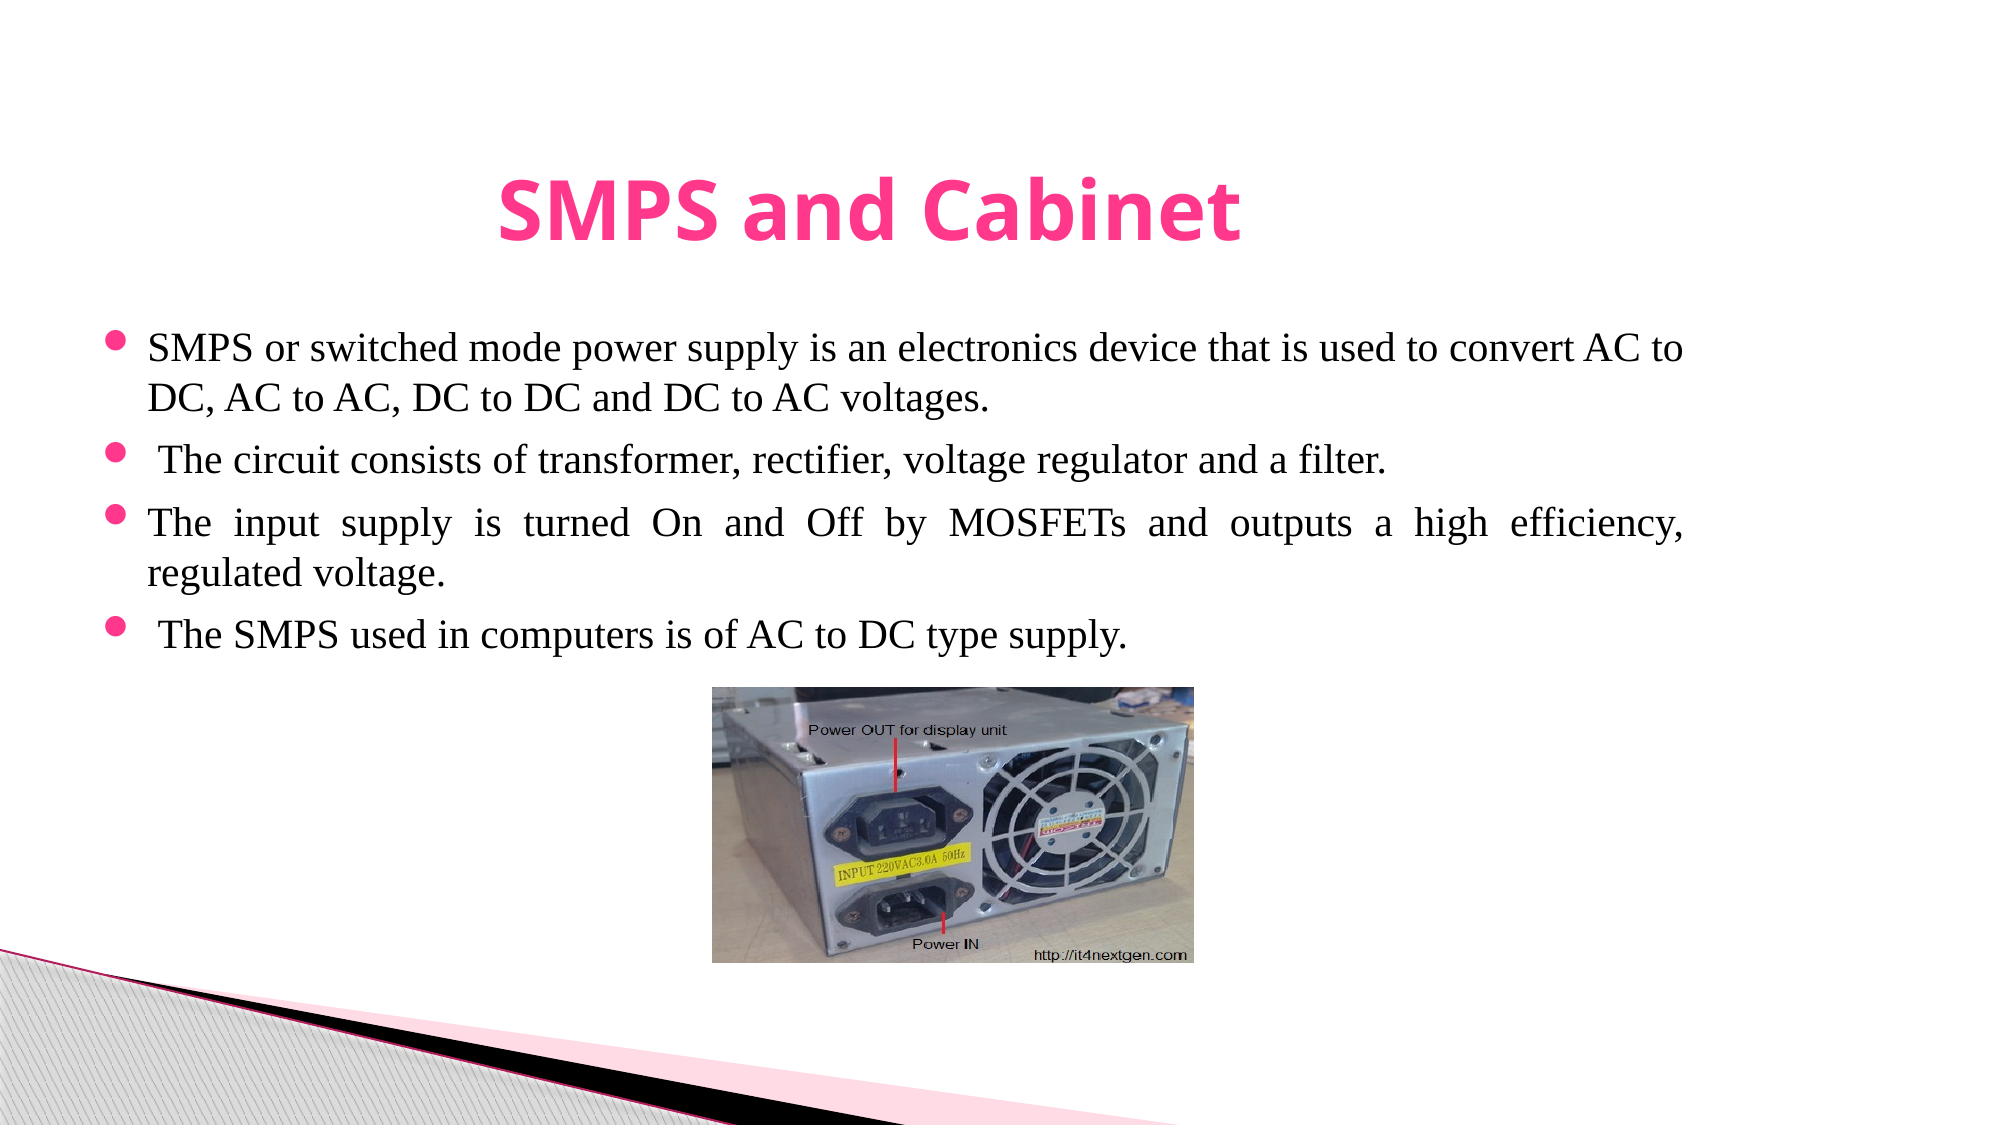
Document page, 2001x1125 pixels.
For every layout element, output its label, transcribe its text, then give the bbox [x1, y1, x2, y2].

text_box SMPS or switched mode power supply is an electronics device that is used to convert AC to DC, AC to AC, DC to DC and DC to AC voltages. The circuit consists of transformer, rectifier, voltage regulator and a filter. The input supply is turned On and Off by MOSFETs and outputs a high efficiency, regulated voltage. The SMPS used in computers is of AC to DC type supply. [87, 312, 1700, 1000]
picture [712, 687, 1194, 963]
text_box SMPS and Cabinet [462, 50, 1263, 250]
